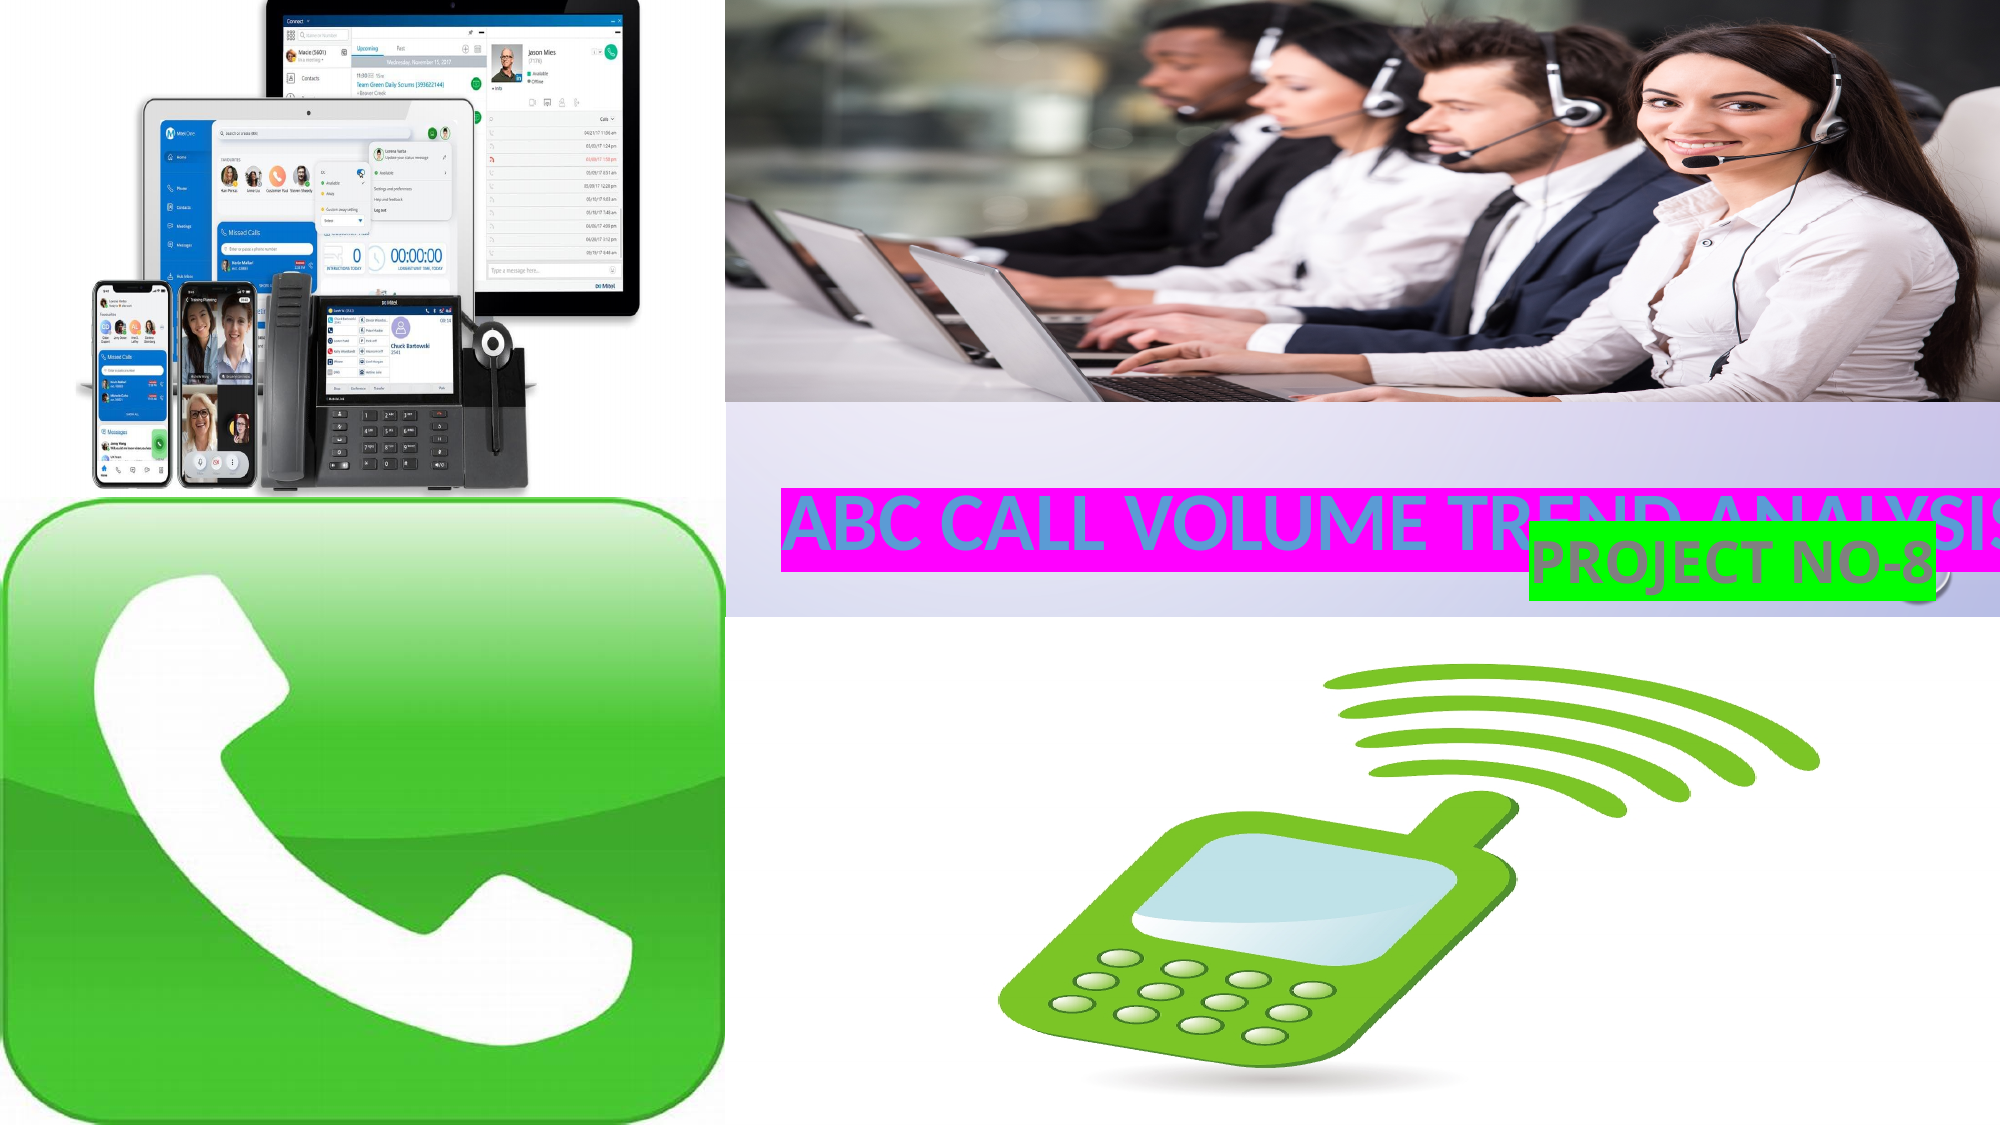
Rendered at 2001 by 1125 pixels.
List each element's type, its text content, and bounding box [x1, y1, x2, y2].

picture [0, 0, 2000, 1125]
title ABC CALL VOLUME TREND ANALYSIS [731, 411, 2000, 615]
subtitle PROJECT NO-8 [1464, 503, 2000, 616]
